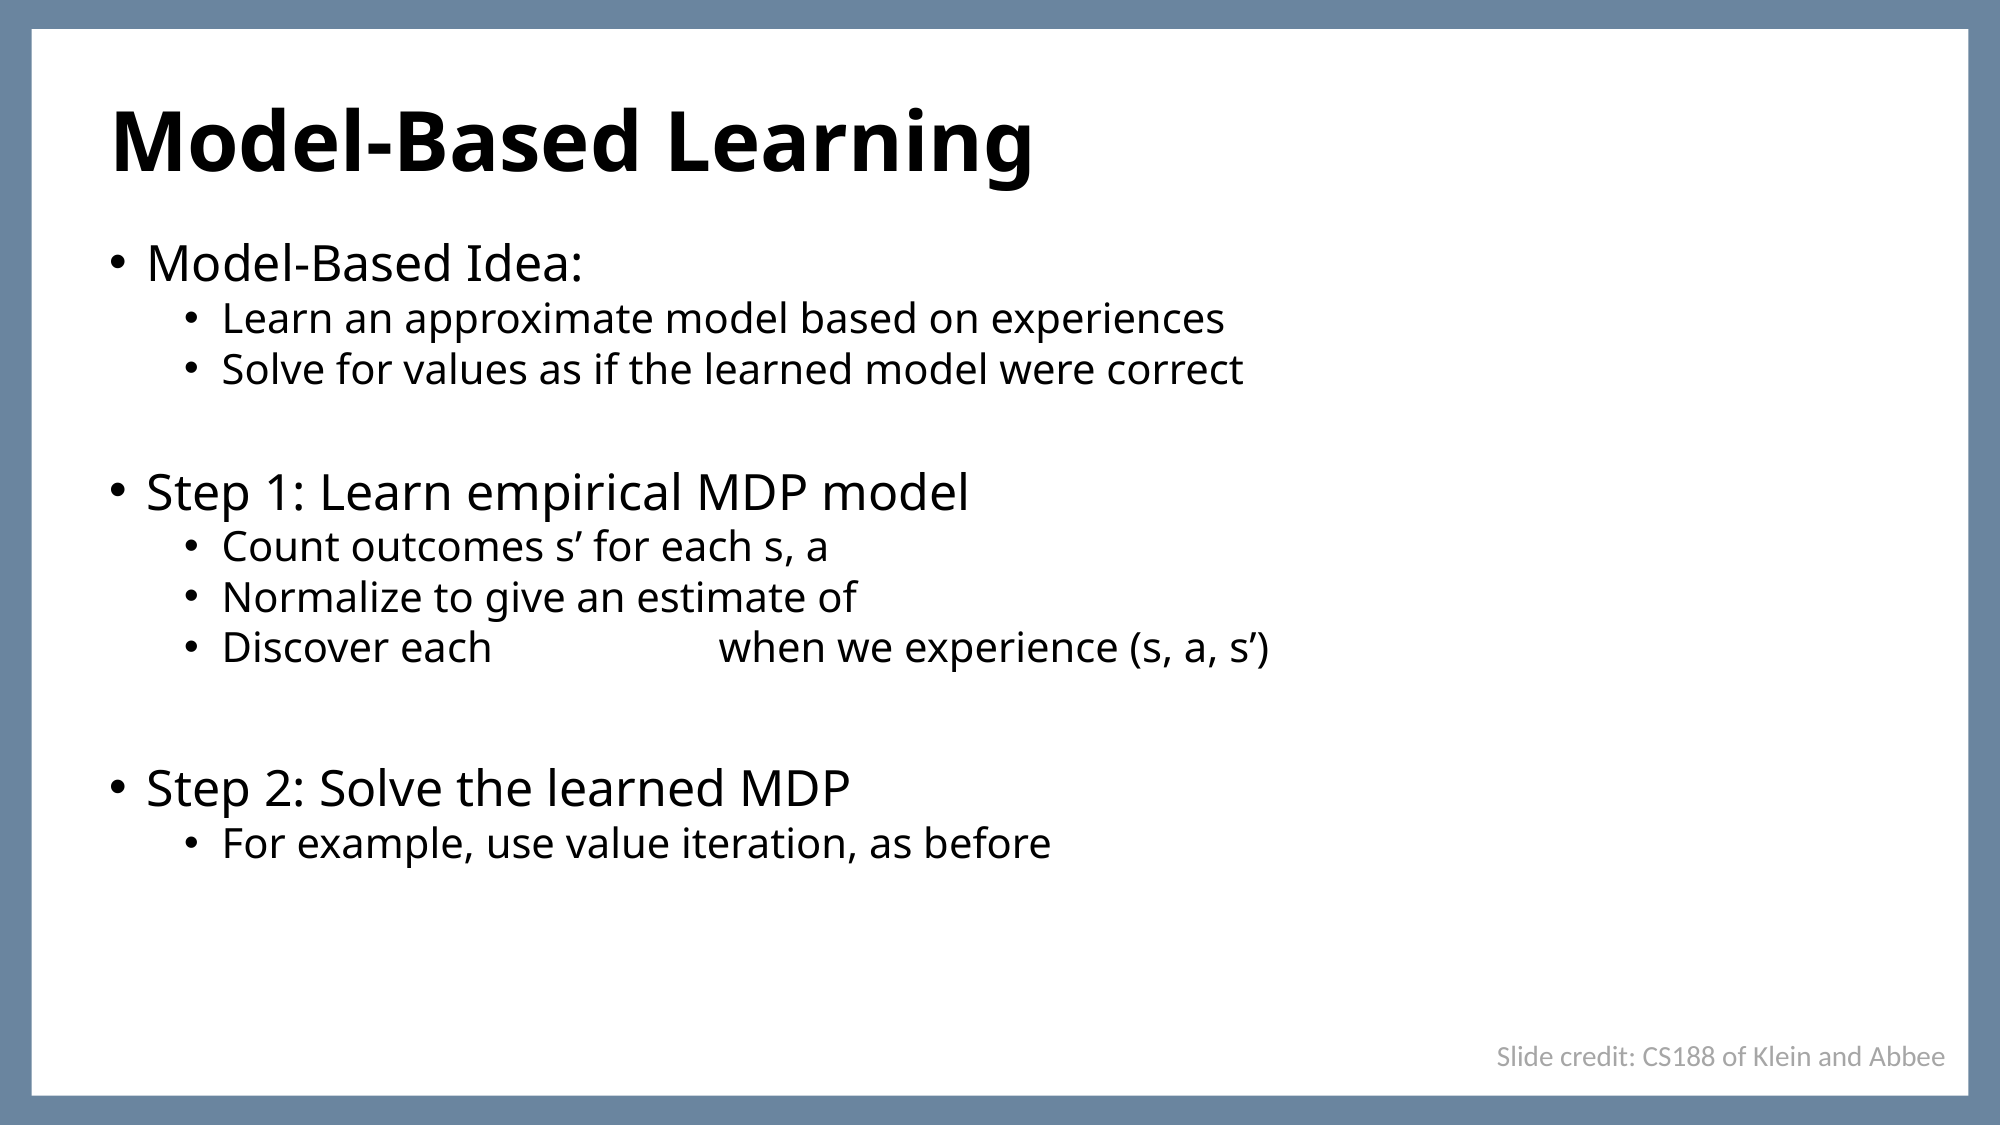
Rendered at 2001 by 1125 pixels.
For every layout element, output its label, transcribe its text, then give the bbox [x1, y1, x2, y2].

text_box [77, 68, 688, 186]
text_box Model-Based Learning [94, 69, 1177, 198]
text_box Slide credit: CS188 of Klein and Abbee [1792, 1029, 1961, 1080]
text_box Model-Based Idea: Learn an approximate model based on experiences Solve for values as if the learned model were correct Step 1: Learn empirical MDP model Count outcomes s’ for each s, a Normalize to give an estimate of Discover each when we experience (s, a, s’) Step 2: Solve the learned MDP For example, use value iteration, as before [94, 236, 1792, 1081]
